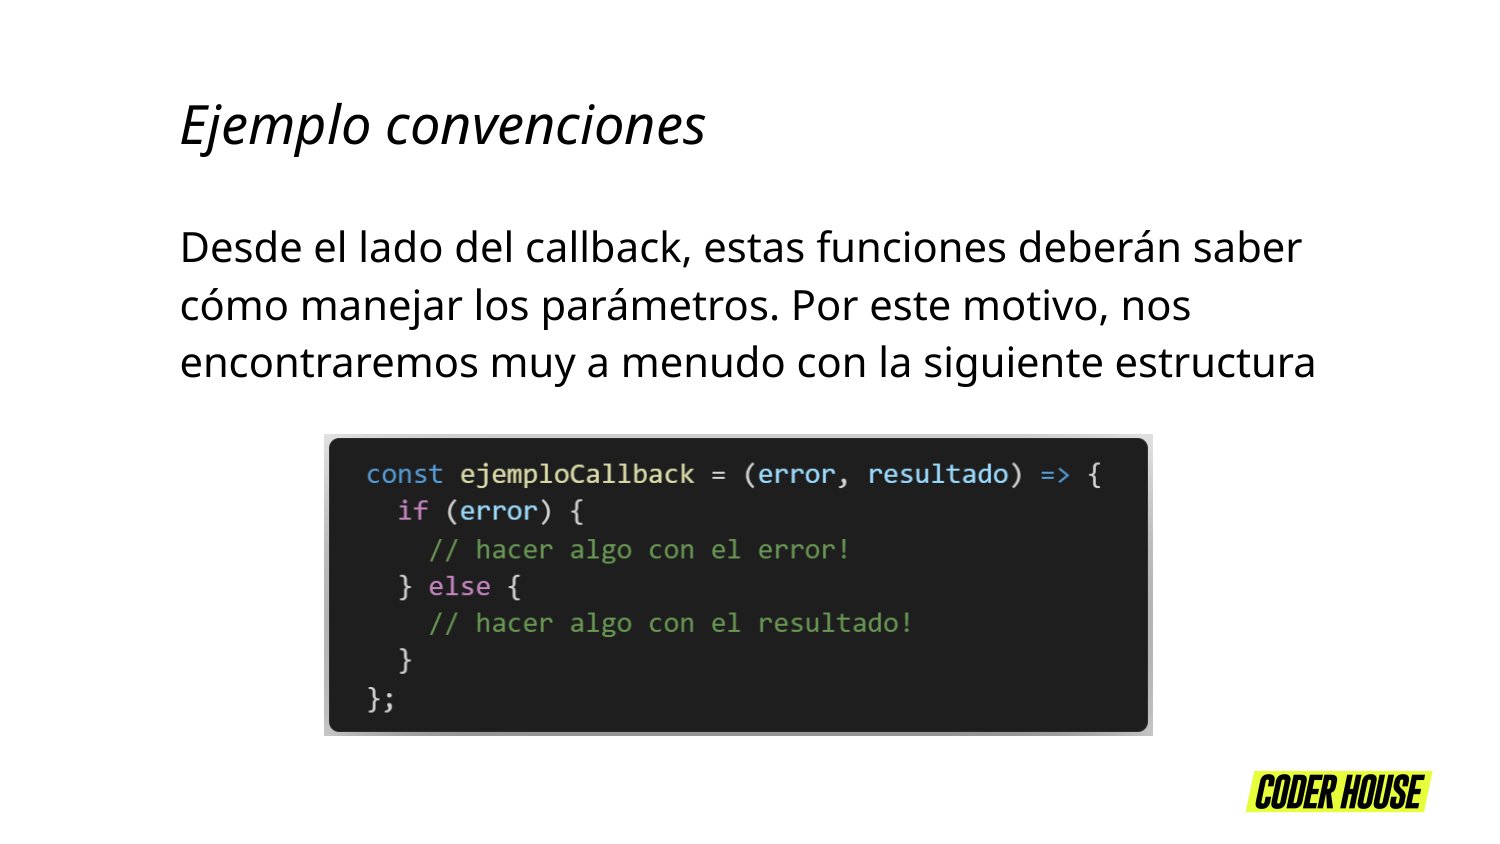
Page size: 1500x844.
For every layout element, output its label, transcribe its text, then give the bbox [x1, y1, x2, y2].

text_box Desde el lado del callback, estas funciones deberán saber cómo manejar los parámetros. Por este motivo, nos encontraremos muy a menudo con la siguiente estructura [164, 198, 1336, 411]
picture [324, 434, 1153, 737]
picture [1241, 764, 1437, 819]
text_box Ejemplo convenciones [164, 75, 845, 174]
